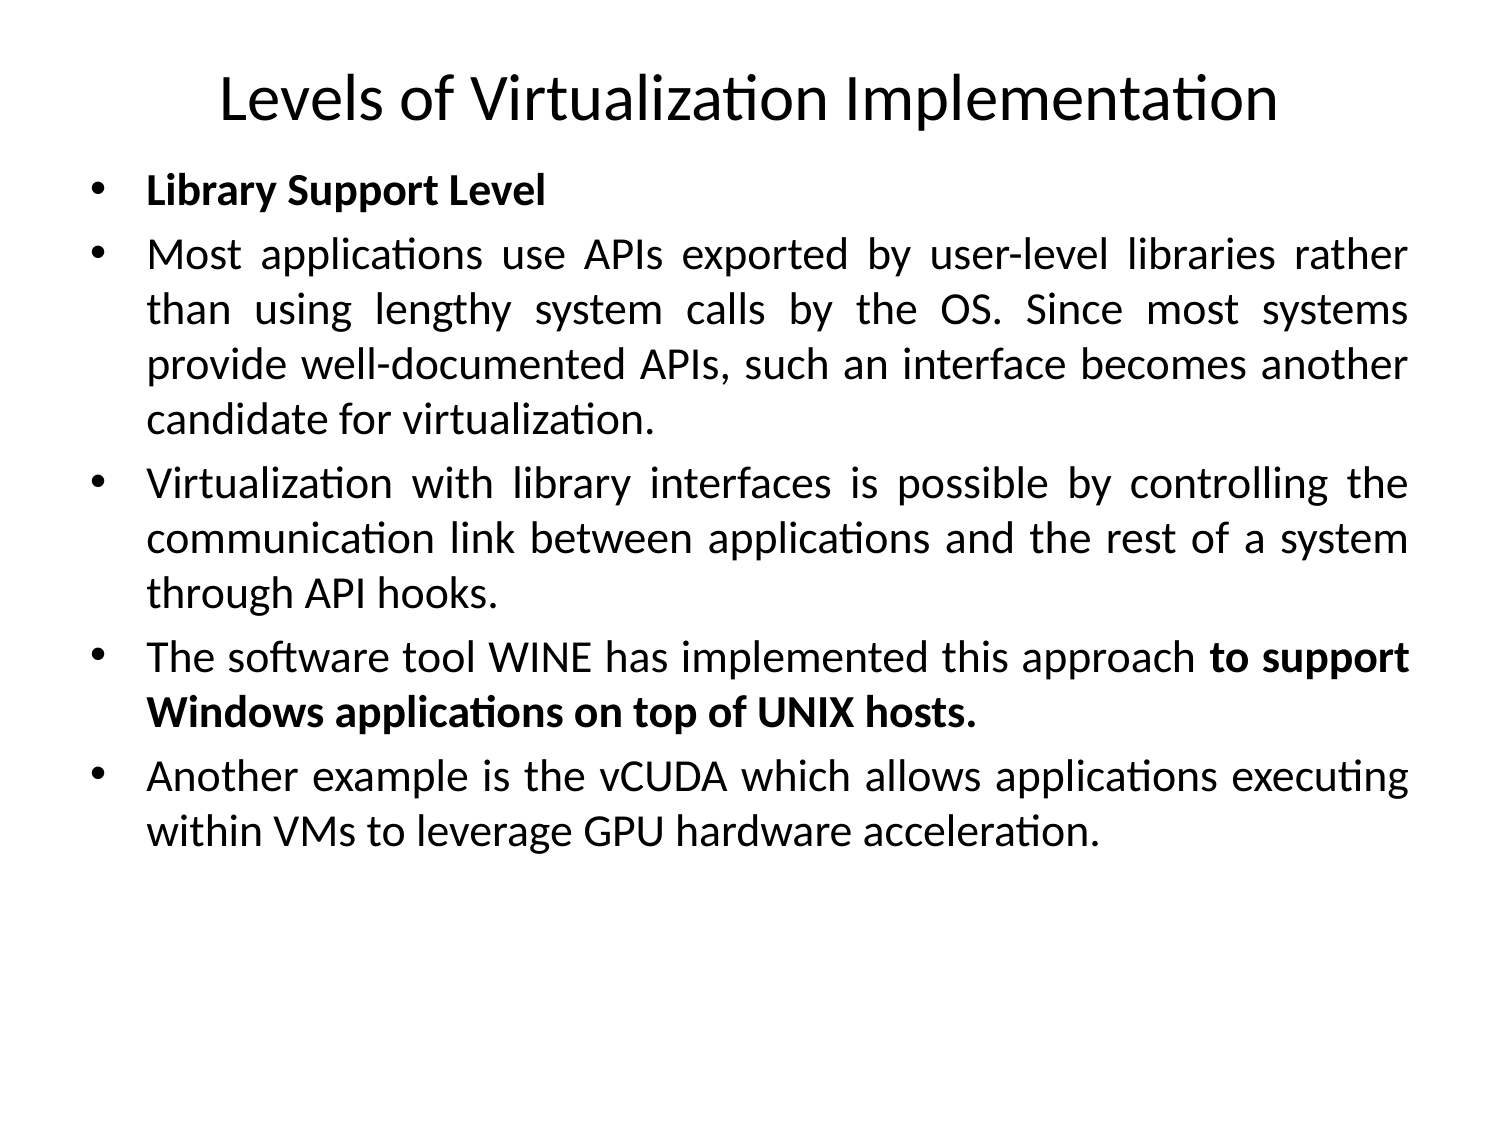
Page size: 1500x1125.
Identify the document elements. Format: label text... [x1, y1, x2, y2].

title Levels of Virtualization Implementation [75, 0, 1425, 152]
list Library Support Level Most applications use APIs exported by user-level libraries rather than using lengthy system calls by the OS. Since most systems provide well-documented APIs, such an interface becomes another candidate for virtualization. Virtualization with library interfaces is possible by controlling the communication link between applications and the rest of a system through API hooks. The software tool WINE has implemented this approach to support Windows applications on top of UNIX hosts. Another example is the vCUDA which allows applications executing within VMs to leverage GPU hardware acceleration. [75, 152, 1425, 970]
